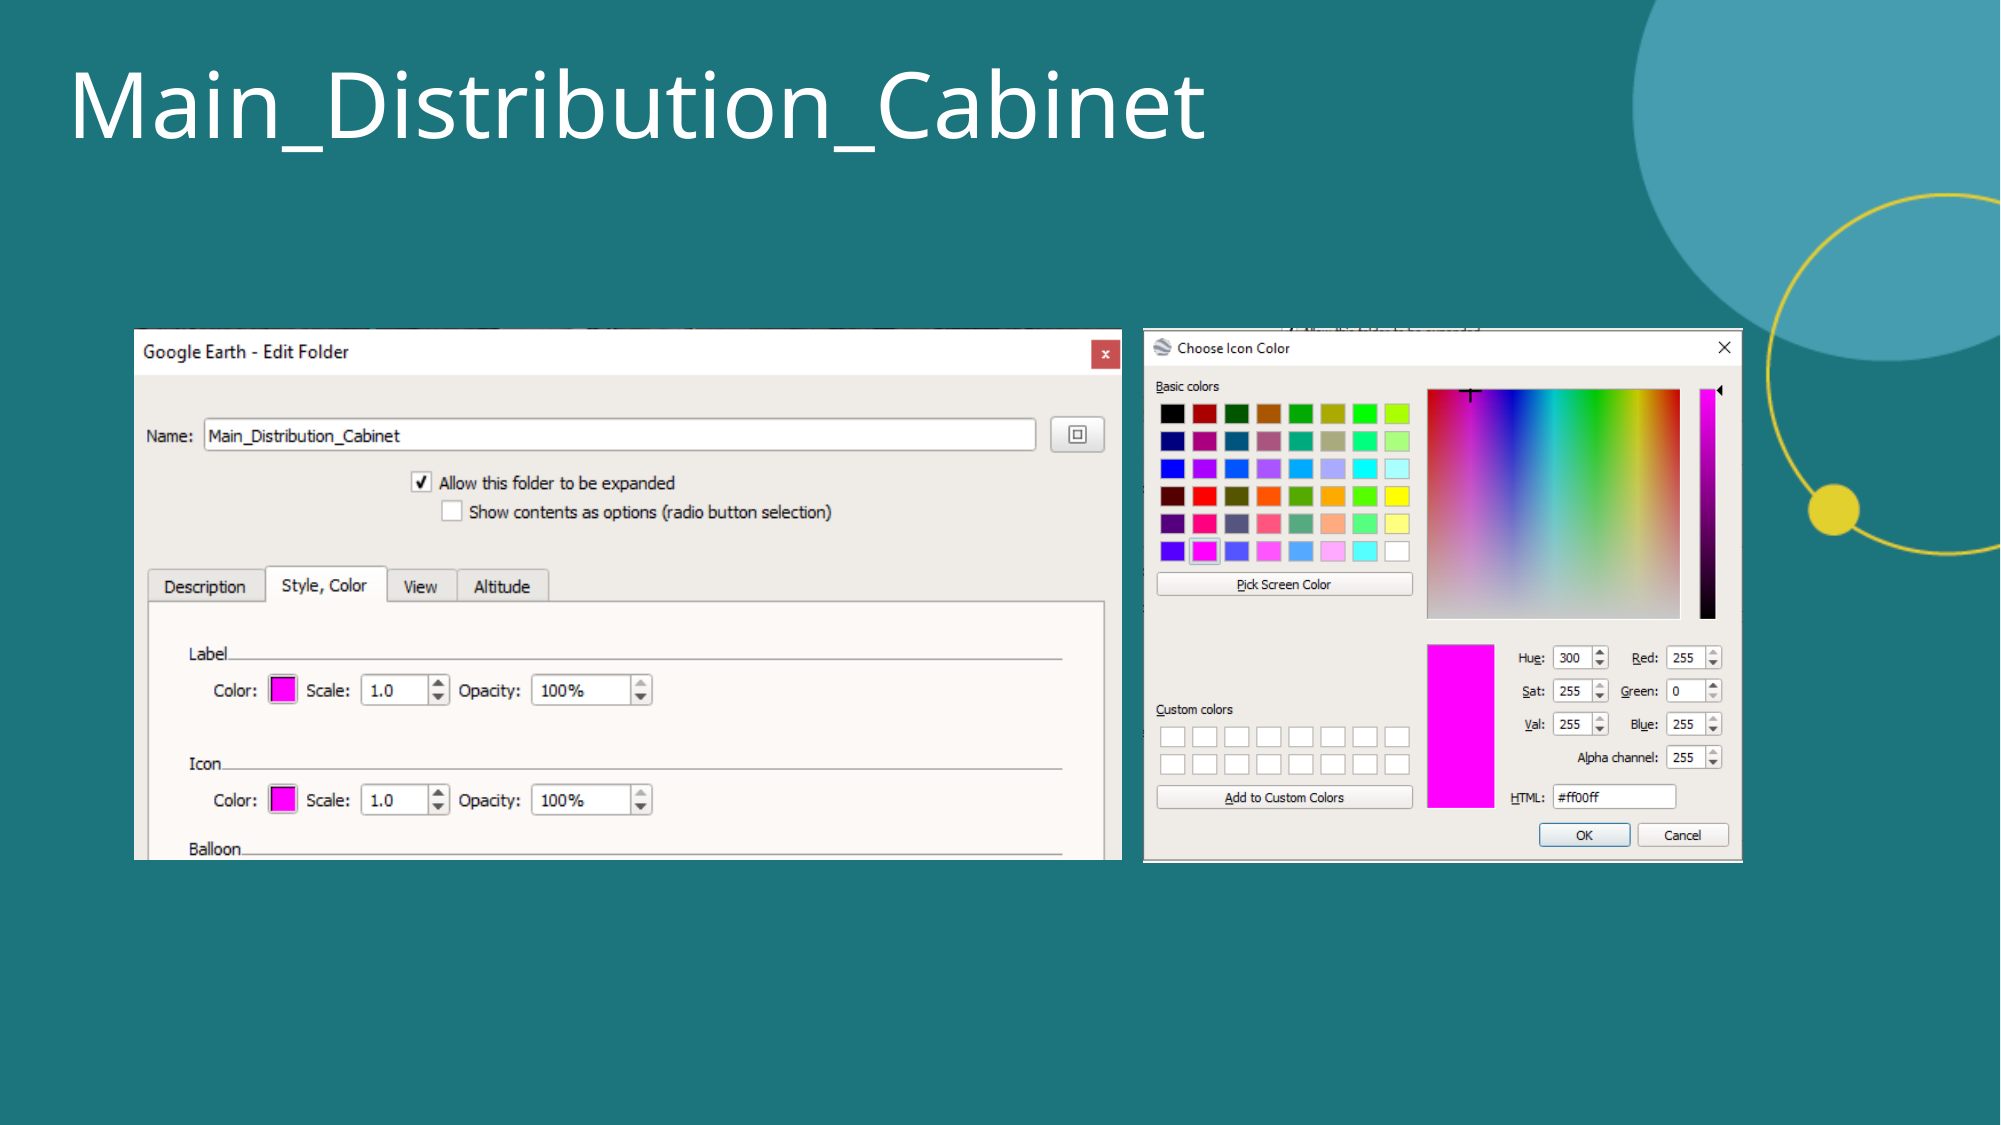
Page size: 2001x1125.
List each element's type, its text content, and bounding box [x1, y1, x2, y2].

title Main_Distribution_Cabinet [52, 0, 1420, 218]
picture [0, 0, 2001, 1125]
